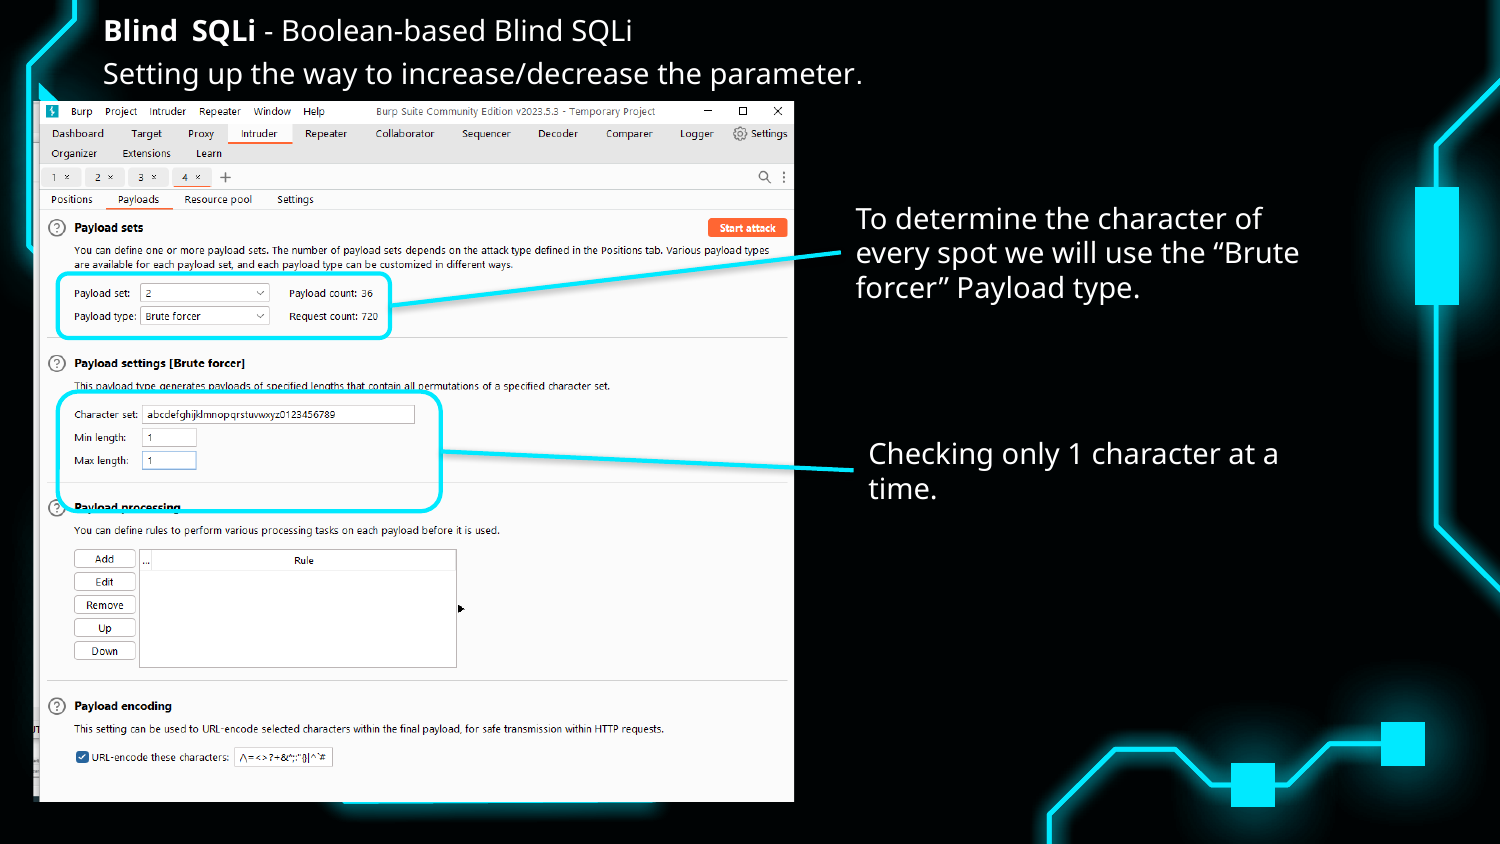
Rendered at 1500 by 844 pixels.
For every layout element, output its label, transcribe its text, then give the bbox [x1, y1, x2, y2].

picture [33, 101, 795, 802]
text_box Checking only 1 character at a time. [853, 427, 1343, 513]
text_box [389, 252, 842, 306]
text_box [440, 451, 854, 472]
text_box Setting up the way to increase/decrease the parameter. [88, 48, 1500, 99]
text_box To determine the character of every spot we will use the “Brute forcer” Payload type. [840, 192, 1330, 313]
text_box Blind SQLi - Boolean-based Blind SQLi [88, 12, 1015, 48]
